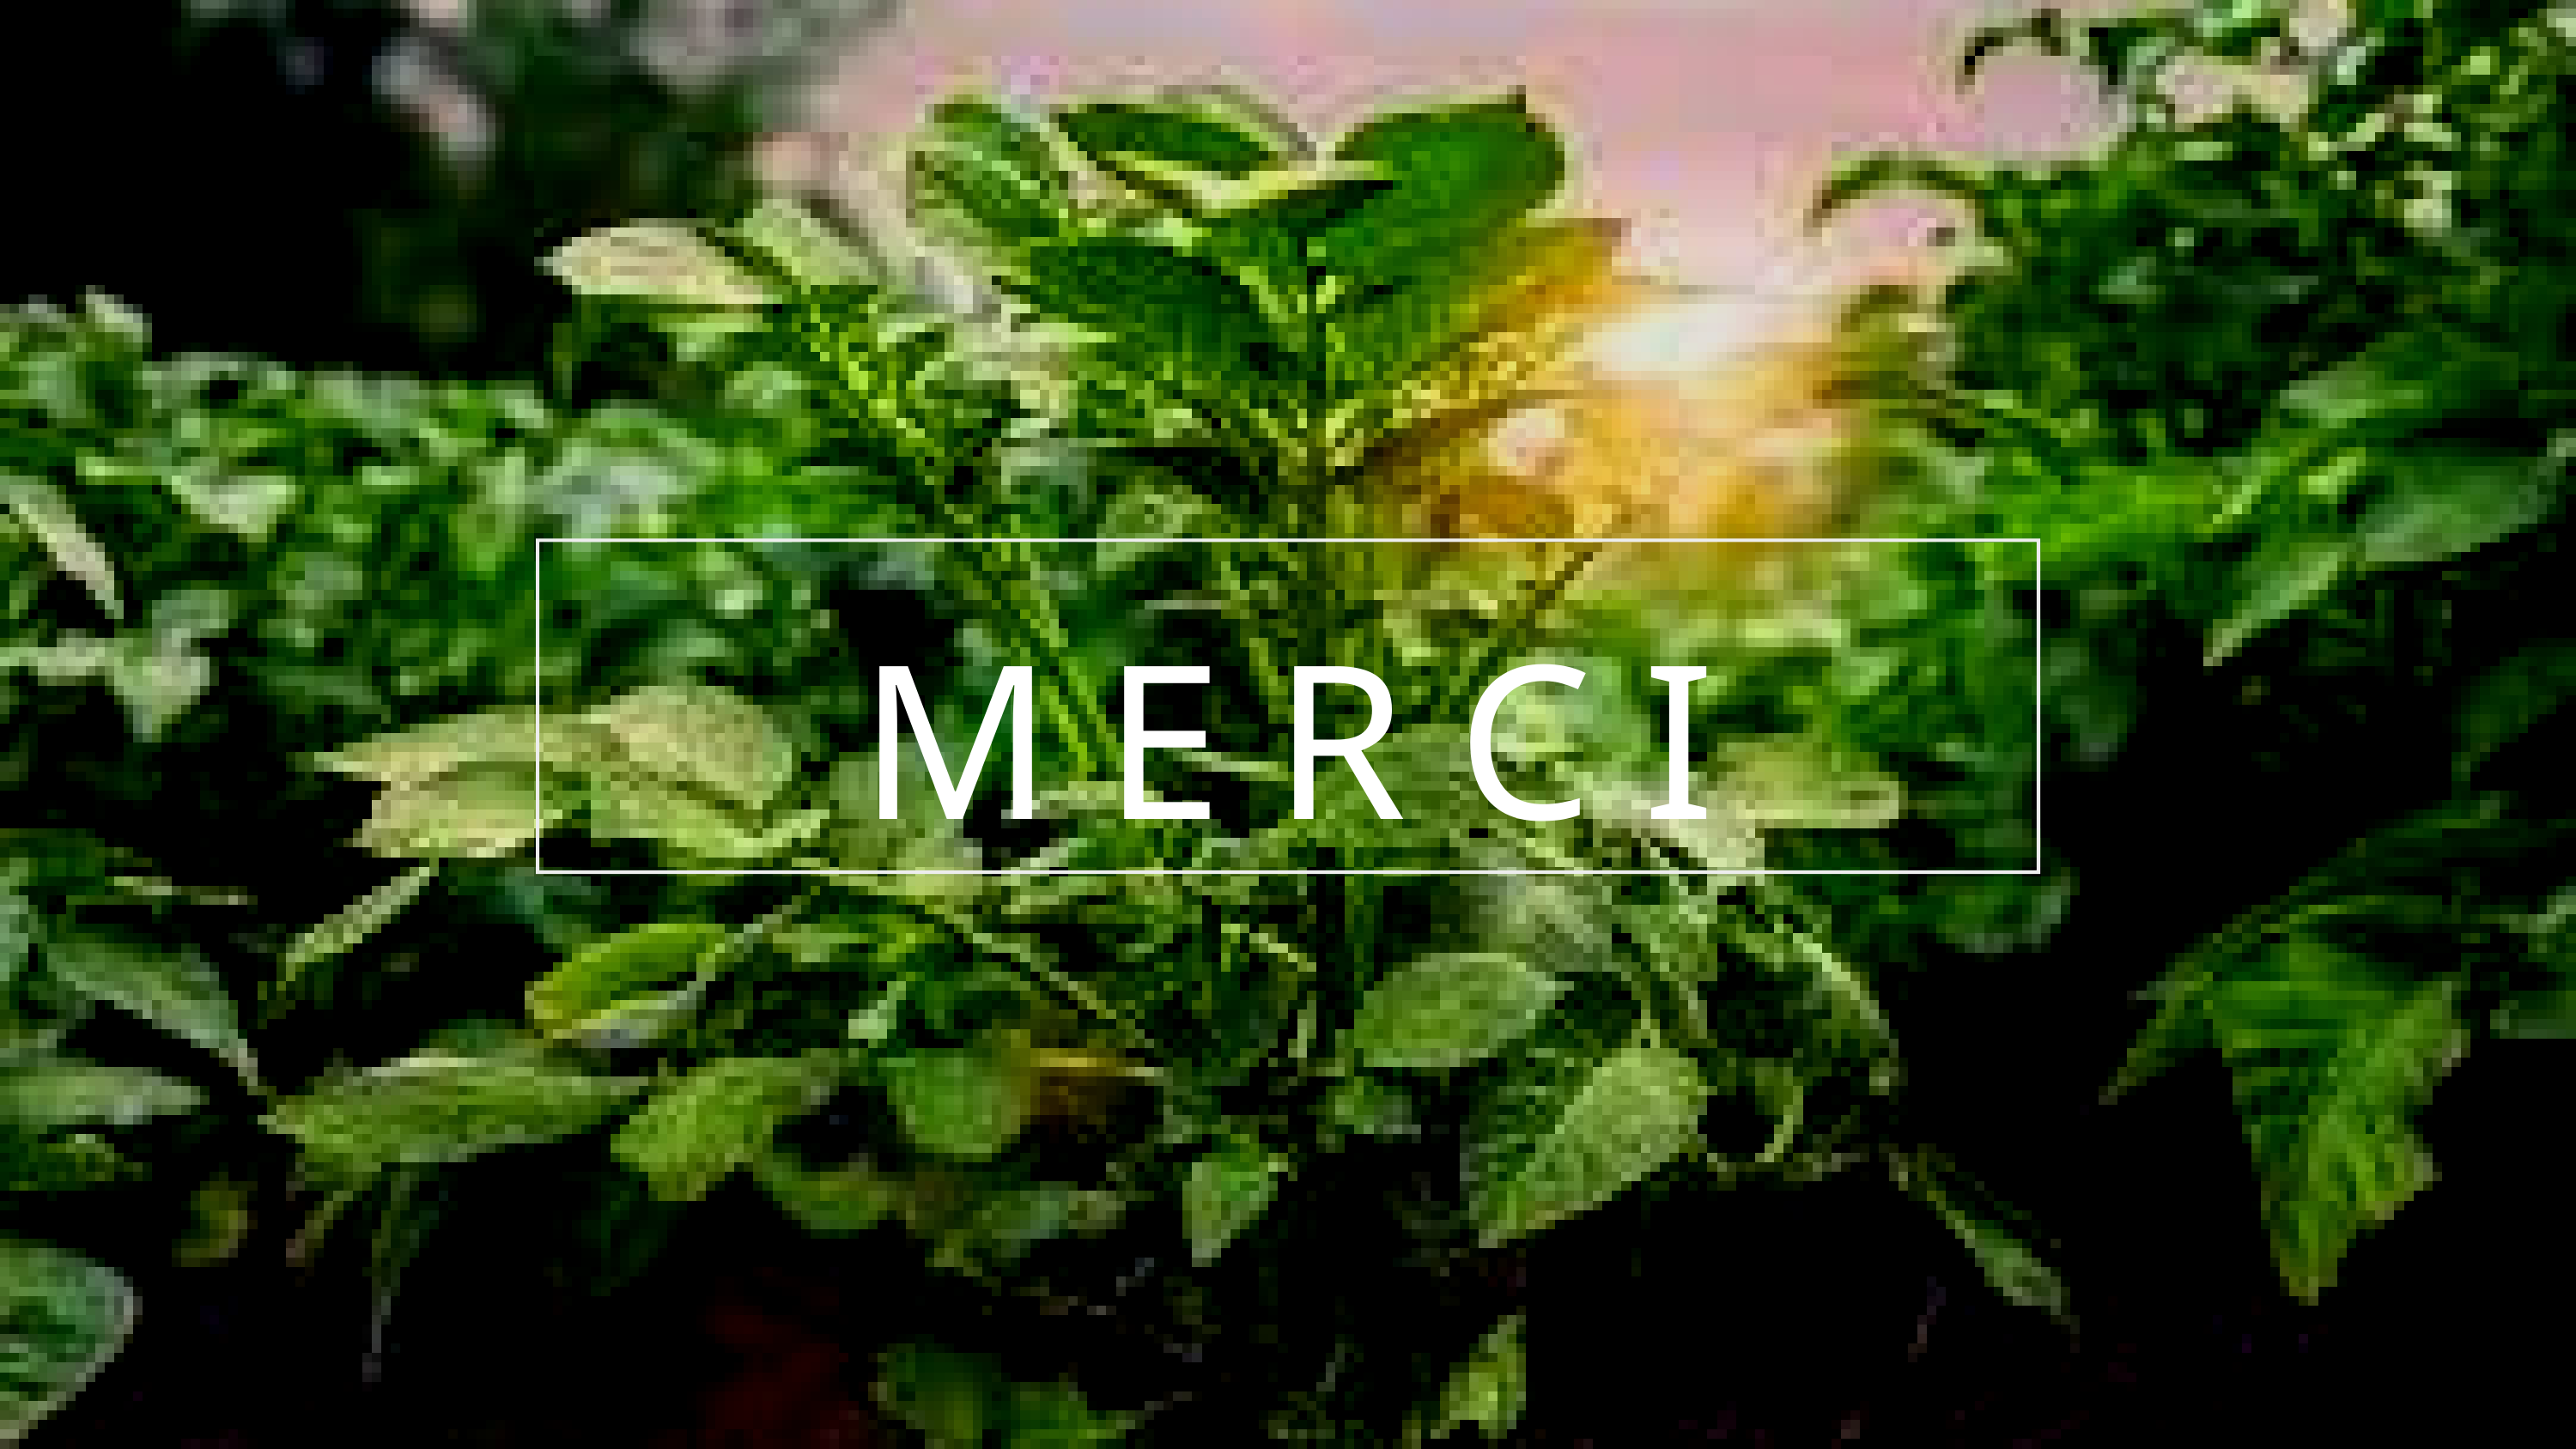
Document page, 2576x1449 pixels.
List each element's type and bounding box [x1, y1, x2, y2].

text_box [535, 538, 2041, 875]
text_box [0, 0, 2576, 1449]
